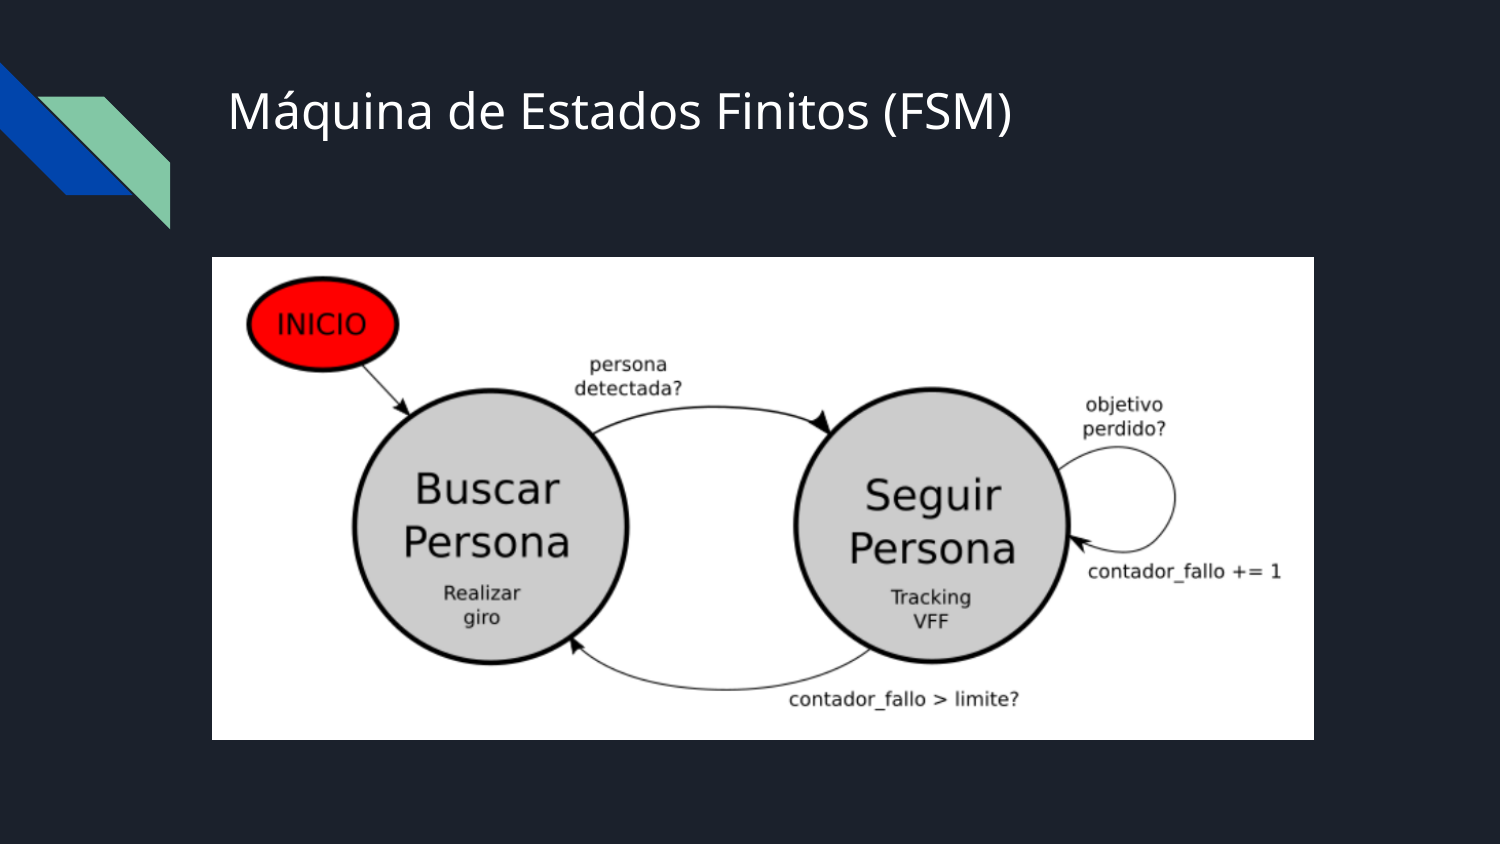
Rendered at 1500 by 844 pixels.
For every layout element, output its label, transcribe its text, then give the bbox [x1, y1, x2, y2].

picture [212, 256, 1314, 741]
title Máquina de Estados Finitos (FSM) [212, 64, 1368, 215]
